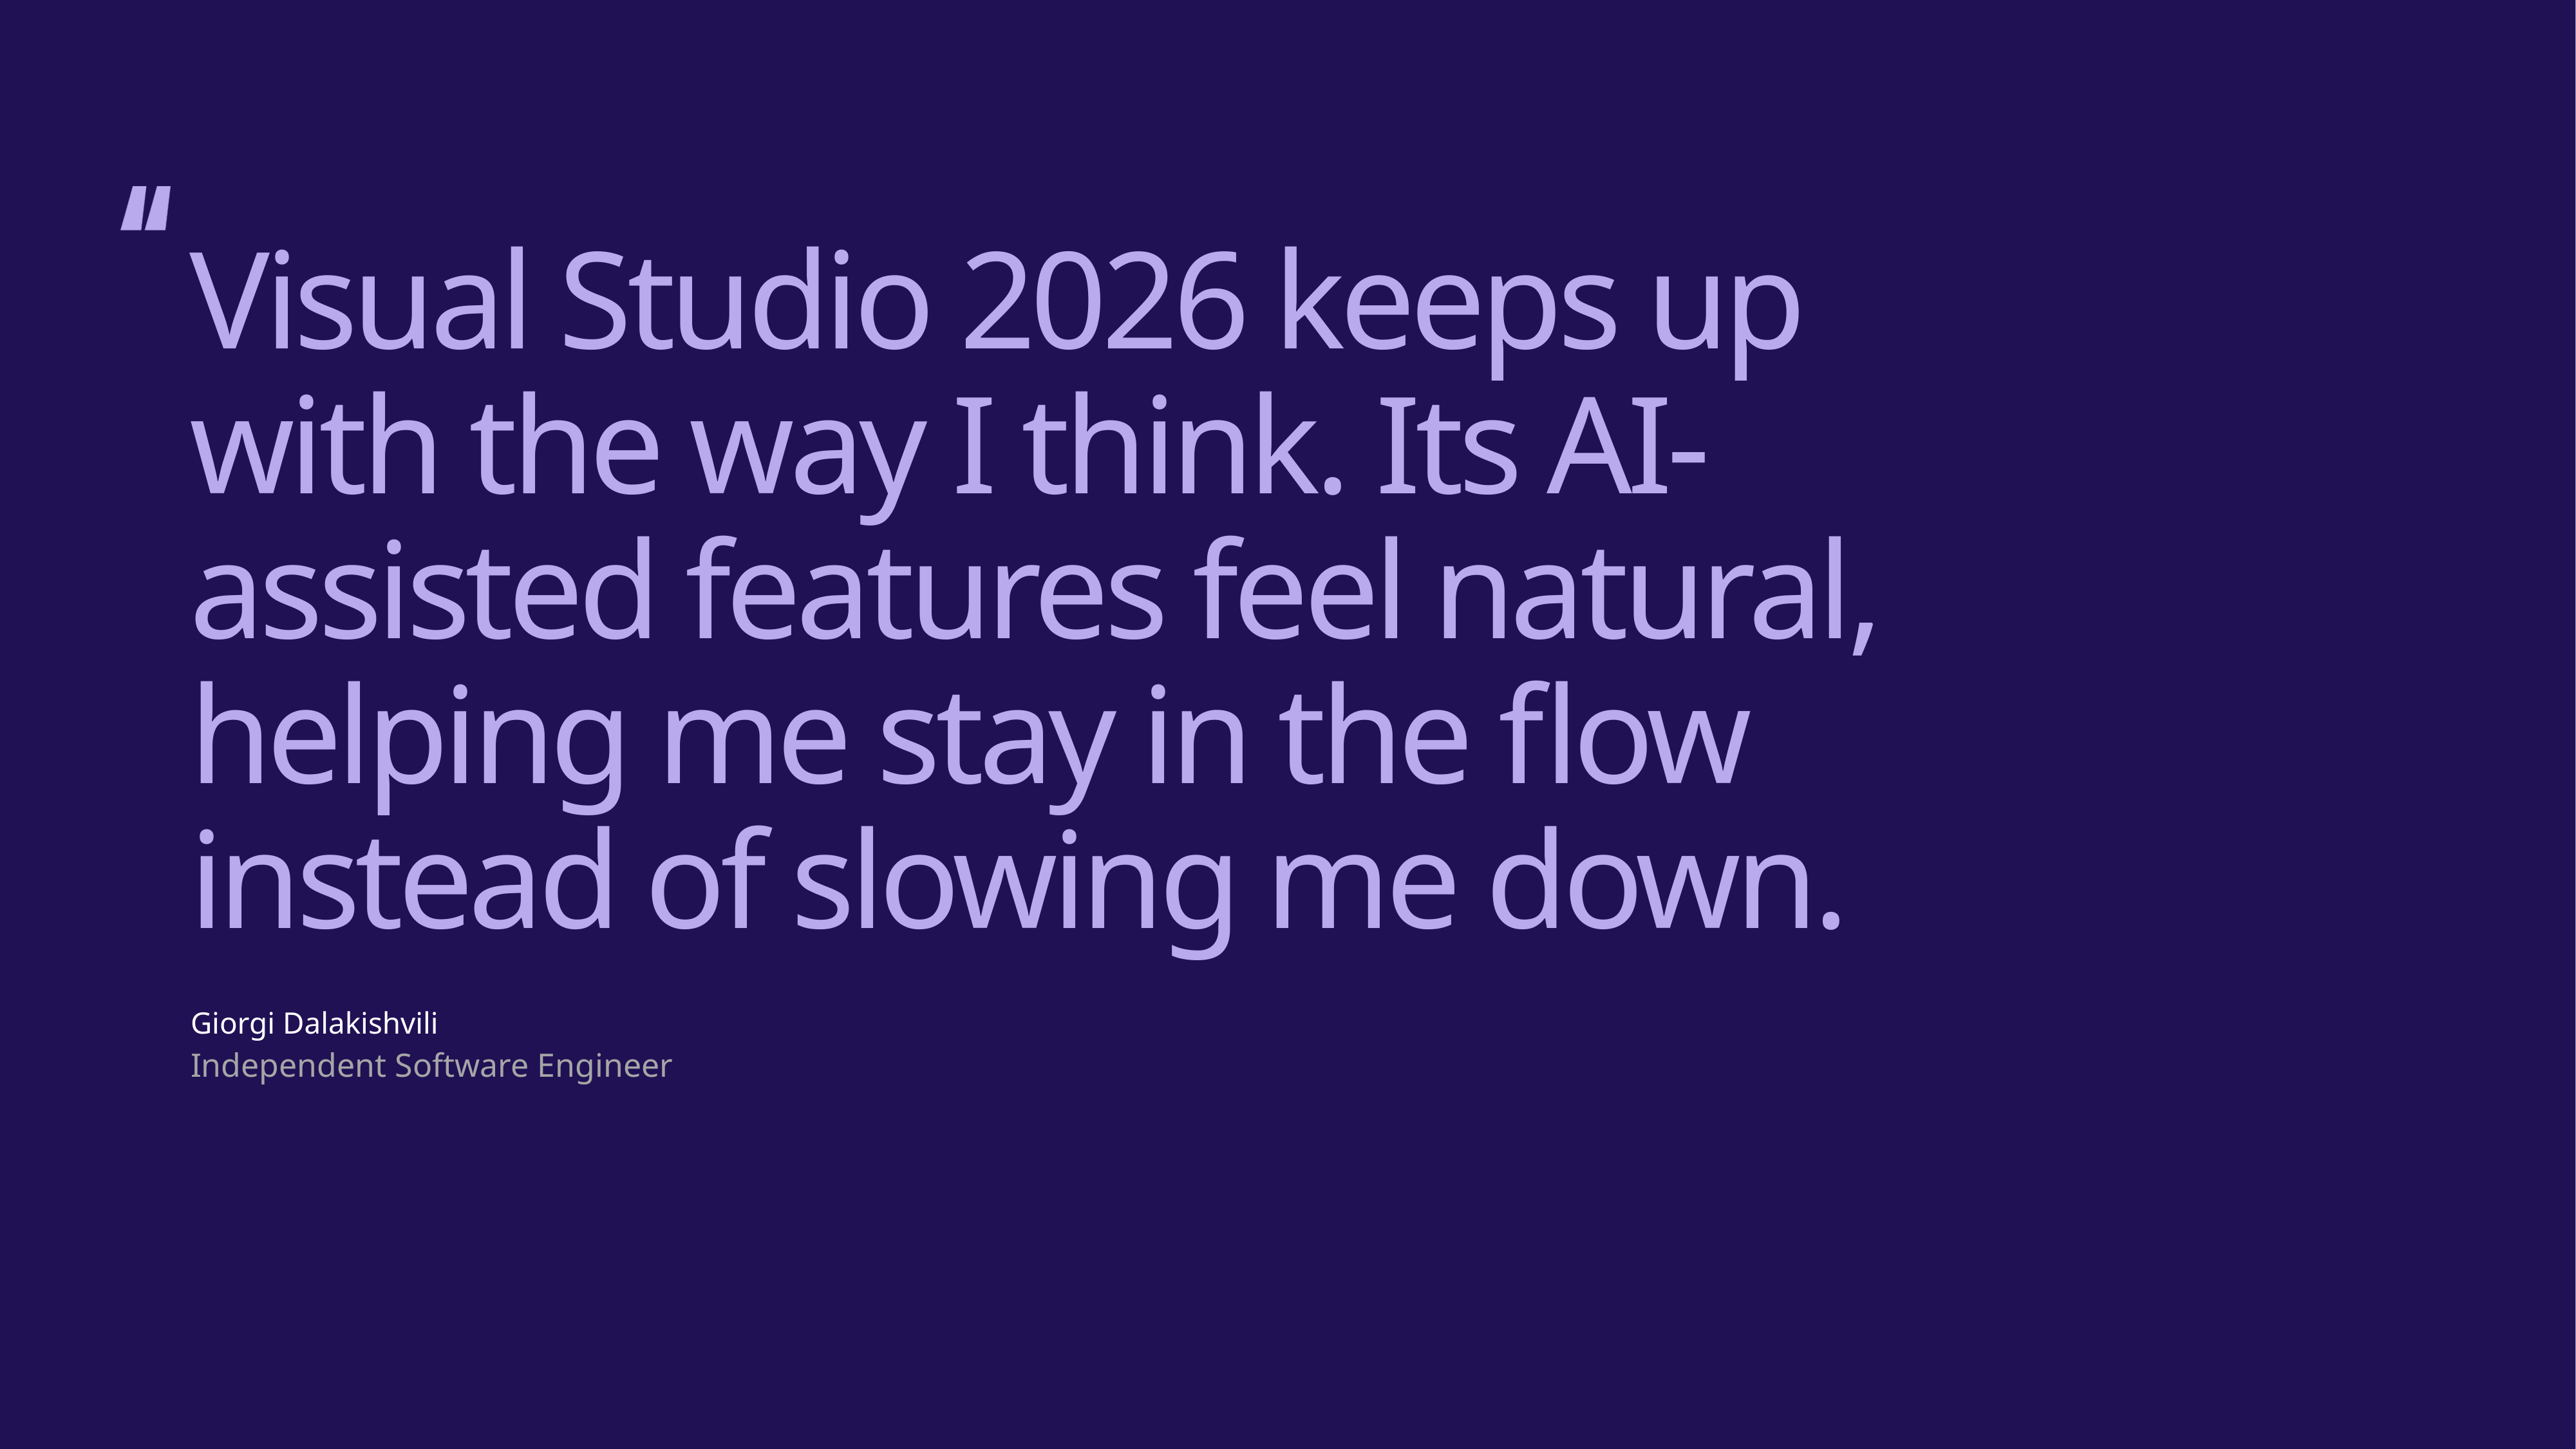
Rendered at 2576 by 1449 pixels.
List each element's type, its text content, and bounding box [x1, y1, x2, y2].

list Independent Software Engineer [181, 1036, 854, 1084]
list Giorgi Dalakishvili [181, 992, 854, 1036]
picture [120, 185, 171, 231]
list Visual Studio 2026 keeps up with the way I think. Its AI-assisted features feel natural, helping me stay in the flow instead of slowing me down. [180, 225, 2074, 969]
